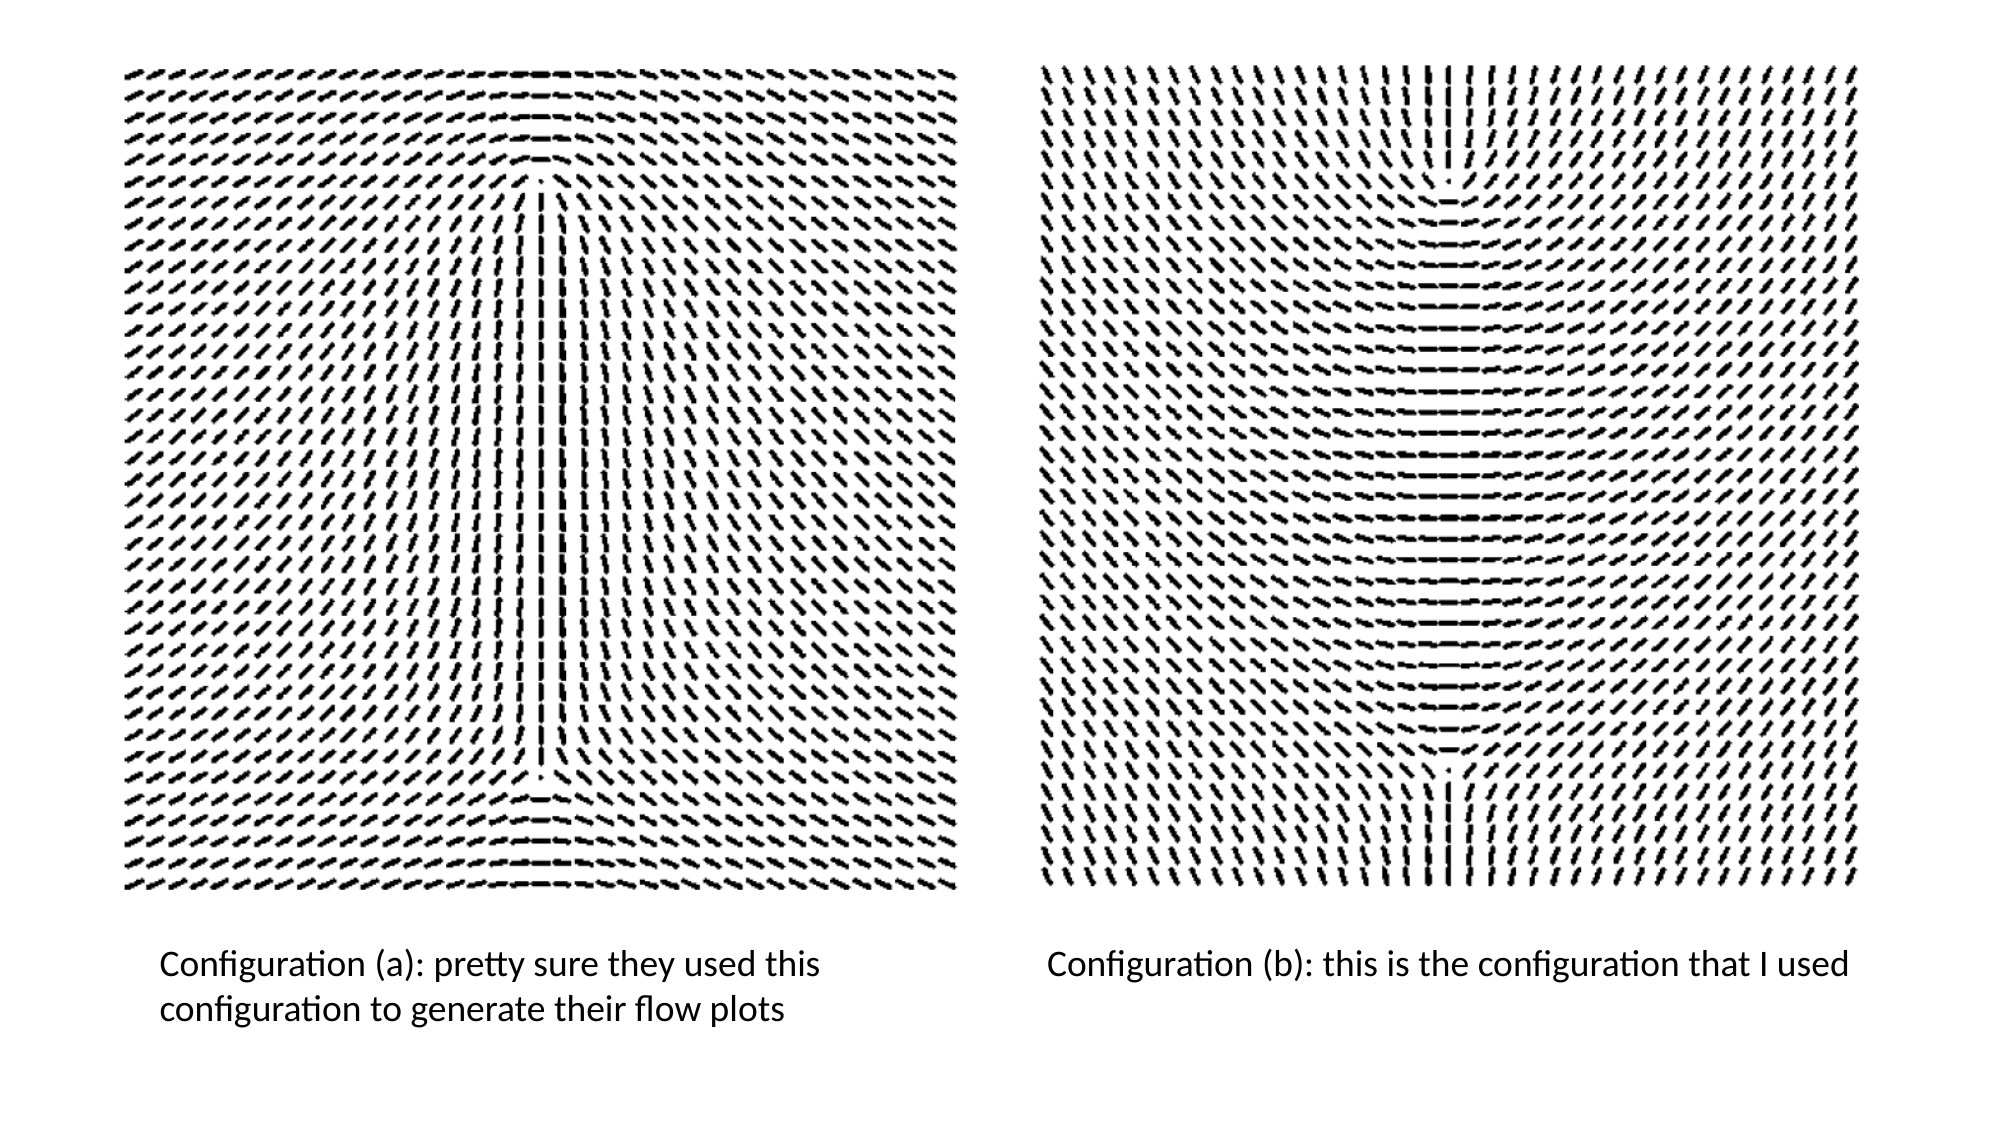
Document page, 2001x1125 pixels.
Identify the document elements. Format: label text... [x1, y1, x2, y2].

text_box Configuration (b): this is the configuration that I used [1032, 931, 1894, 992]
picture [111, 58, 964, 900]
text_box Configuration (a): pretty sure they used this configuration to generate their flow plots [144, 931, 850, 1037]
picture [1032, 58, 1864, 895]
